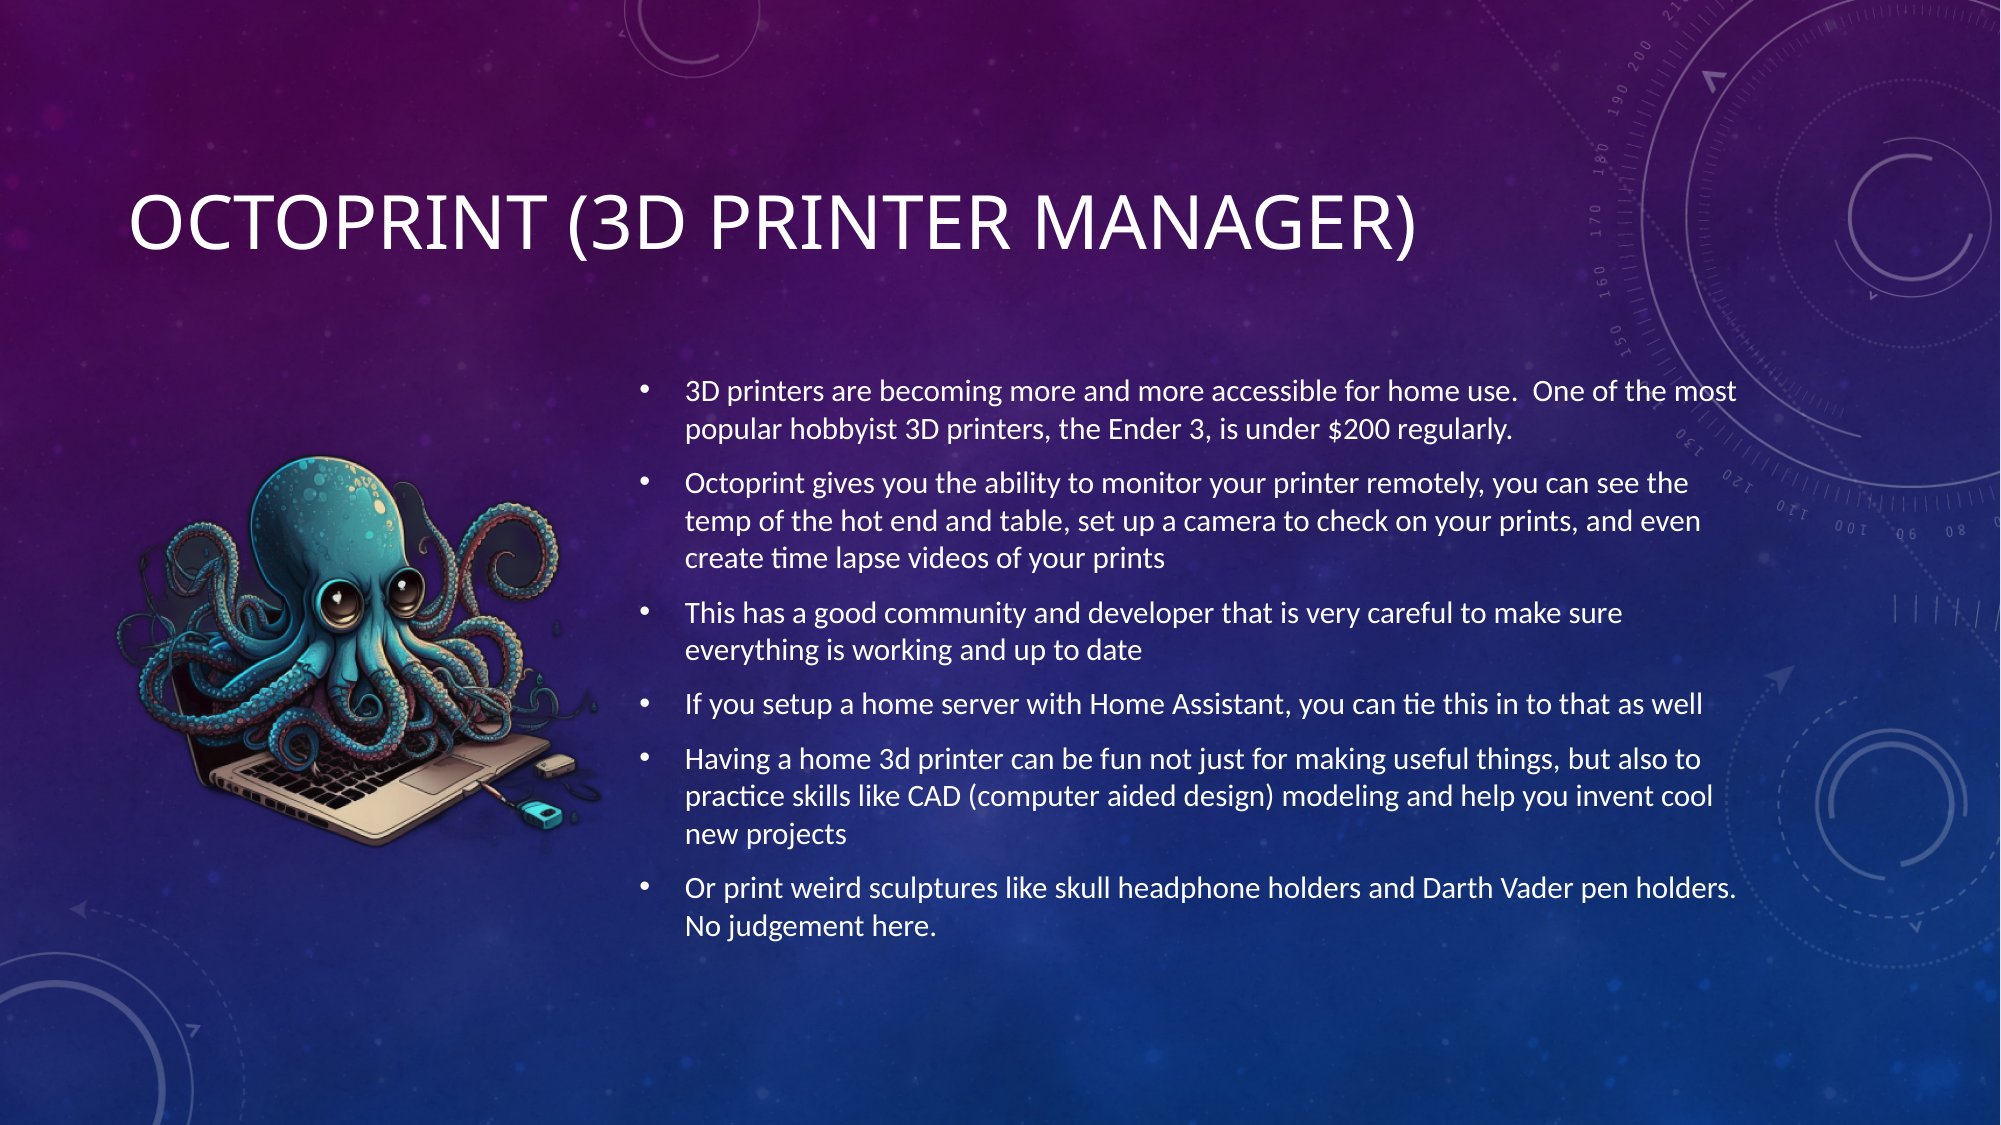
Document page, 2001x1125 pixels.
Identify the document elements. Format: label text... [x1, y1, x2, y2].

title Octoprint (3d printer manager) [112, 99, 1775, 339]
list 3D printers are becoming more and more accessible for home use. One of the most popular hobbyist 3D printers, the Ender 3, is under $200 regularly. Octoprint gives you the ability to monitor your printer remotely, you can see the temp of the hot end and table, set up a camera to check on your prints, and even create time lapse videos of your prints This has a good community and developer that is very careful to make sure everything is working and up to date If you setup a home server with Home Assistant, you can tie this in to that as well Having a home 3d printer can be fun not just for making useful things, but also to practice skills like CAD (computer aided design) modeling and help you invent cool new projects Or print weird sculptures like skull headphone holders and Darth Vader pen holders. No judgement here. [651, 363, 1775, 950]
picture [0, 0, 2001, 1125]
